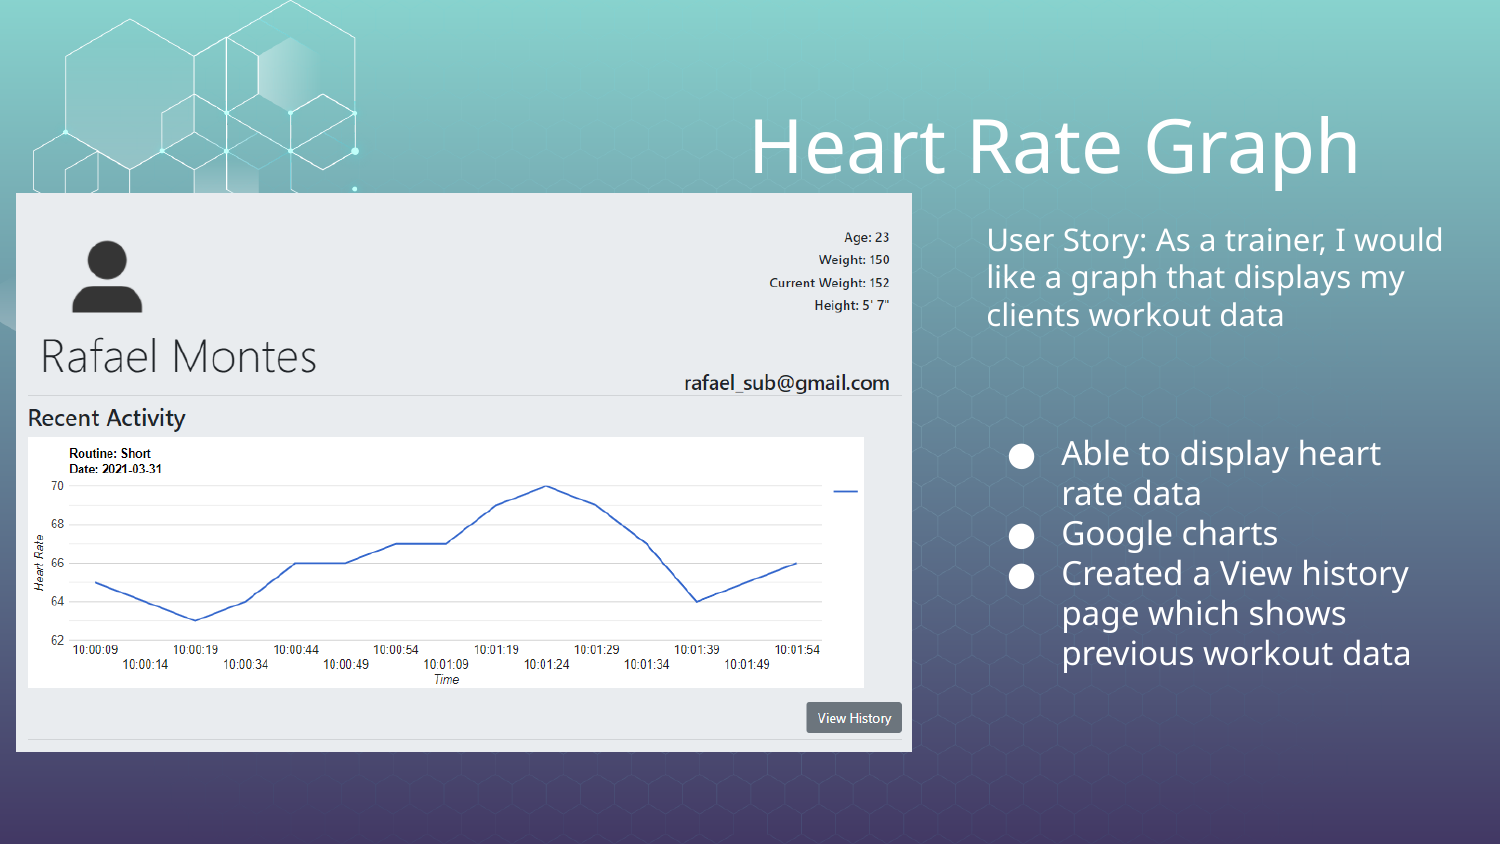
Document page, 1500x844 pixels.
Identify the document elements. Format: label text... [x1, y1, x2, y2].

text_box User Story: As a trainer, I would like a graph that displays my clients workout data [971, 205, 1464, 348]
text_box Able to display heart rate data Google charts Created a View history page which shows previous workout data [971, 417, 1464, 688]
title Heart Rate Graph [0, 83, 1378, 194]
picture [0, 0, 1398, 844]
